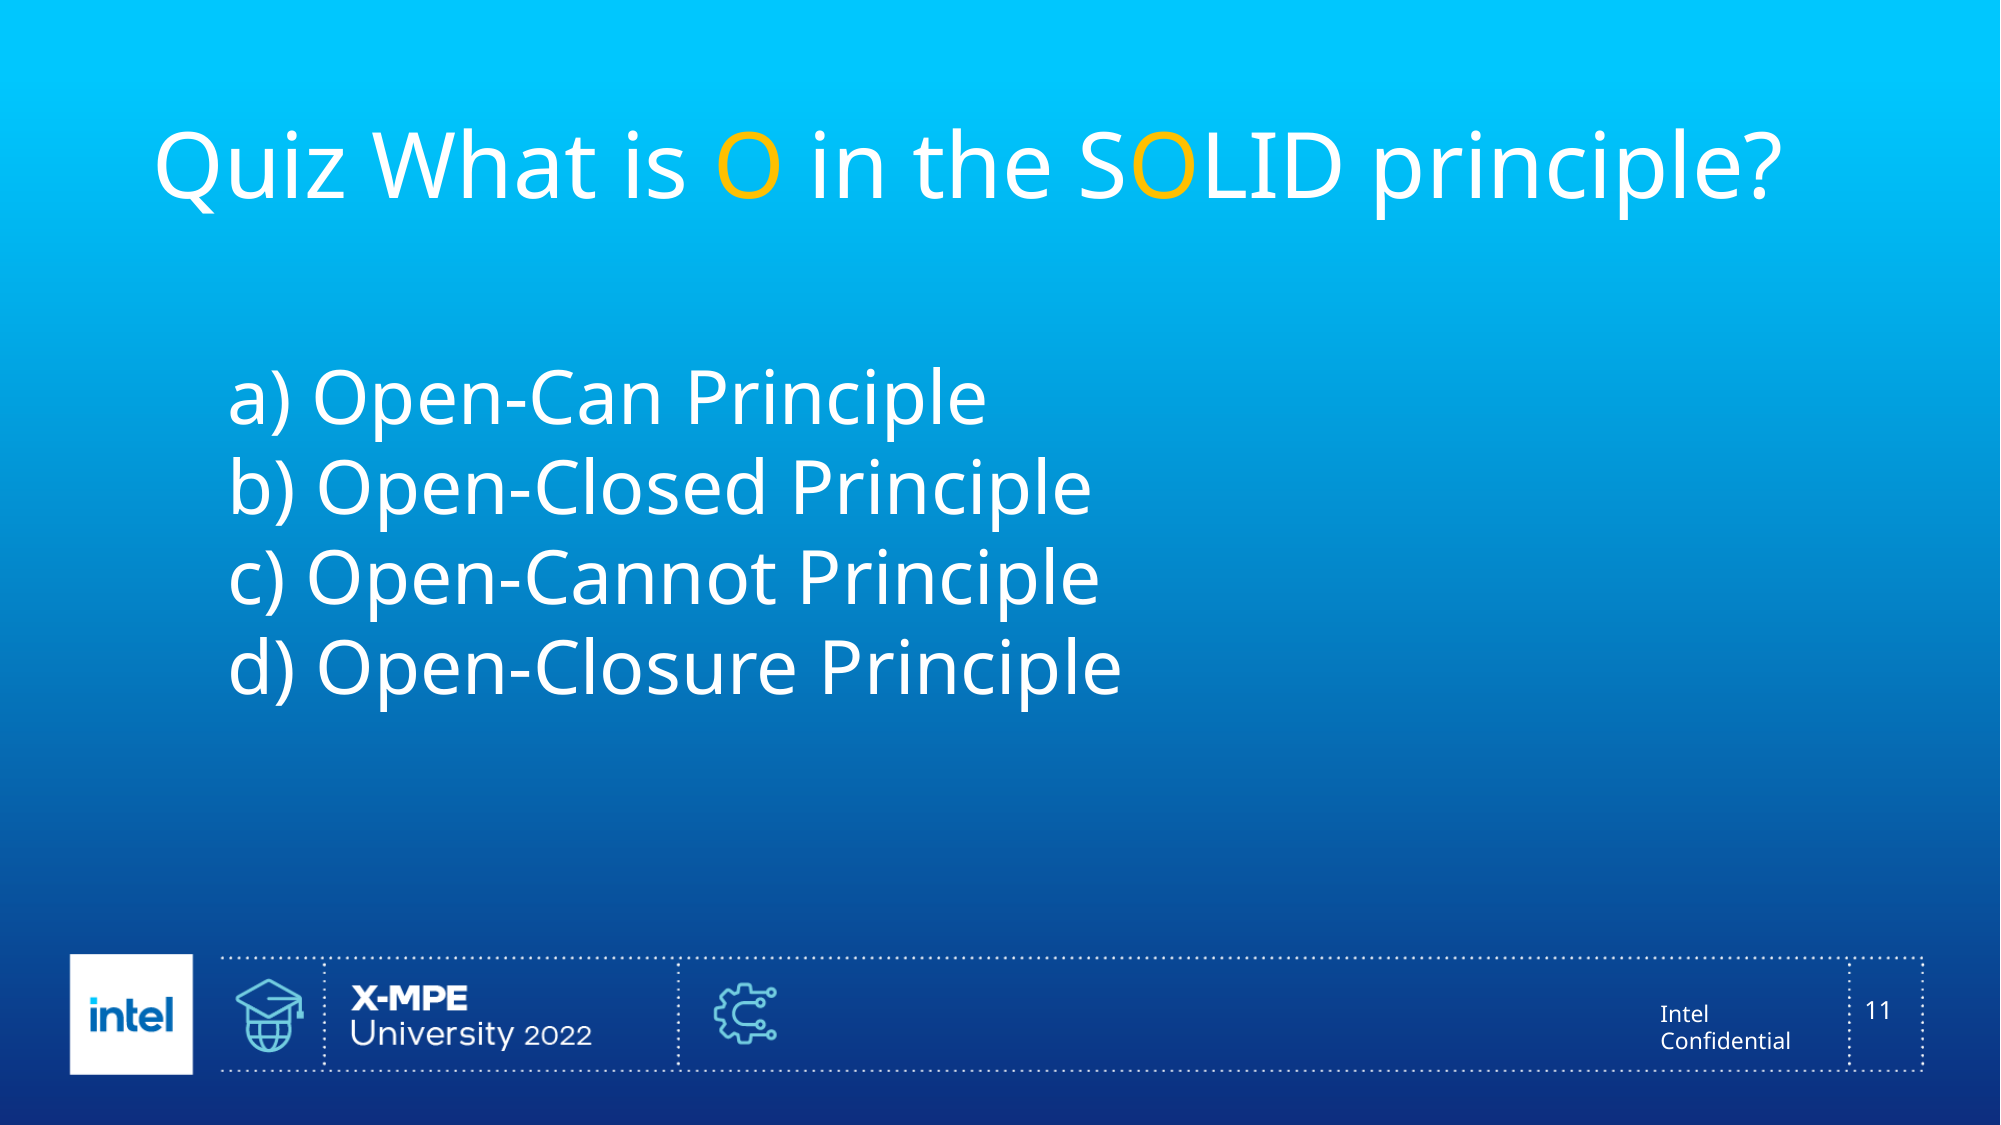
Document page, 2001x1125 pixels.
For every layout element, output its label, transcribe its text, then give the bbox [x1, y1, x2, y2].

text_box Open-Can Principle Open-Closed Principle Open-Cannot Principle Open-Closure Principle [212, 342, 1139, 717]
picture [0, 611, 2000, 1125]
title Quiz What is O in the SOLID principle? [137, 59, 1863, 278]
